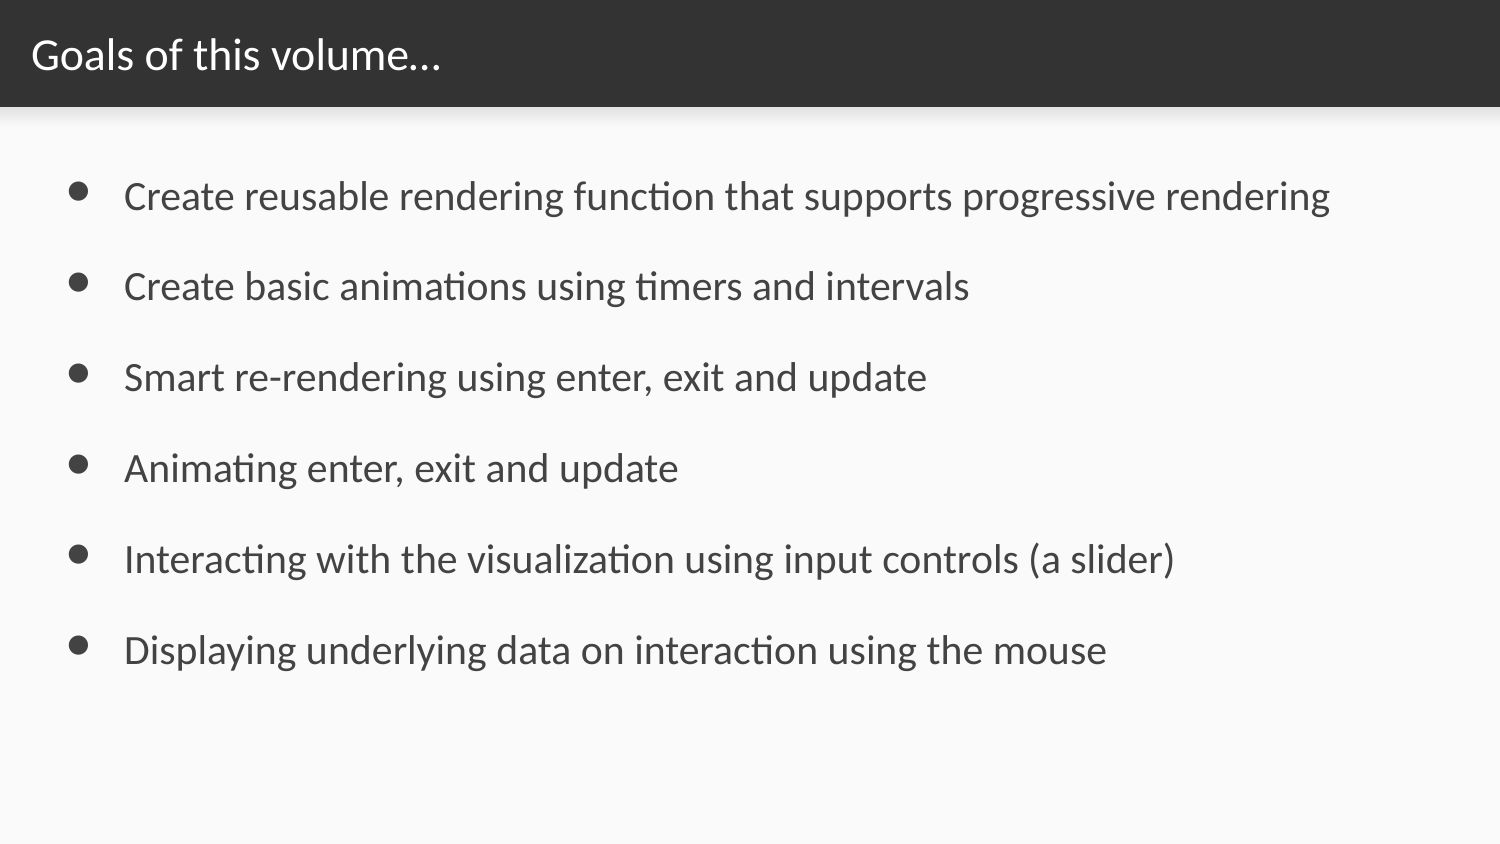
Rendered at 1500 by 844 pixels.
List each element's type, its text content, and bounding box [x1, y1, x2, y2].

title Goals of this volume… [16, 2, 1464, 102]
list Create reusable rendering function that supports progressive rendering Create basic animations using timers and intervals Smart re-rendering using enter, exit and update Animating enter, exit and update Interacting with the visualization using input controls (a slider) Displaying underlying data on interaction using the mouse [34, 145, 1465, 806]
